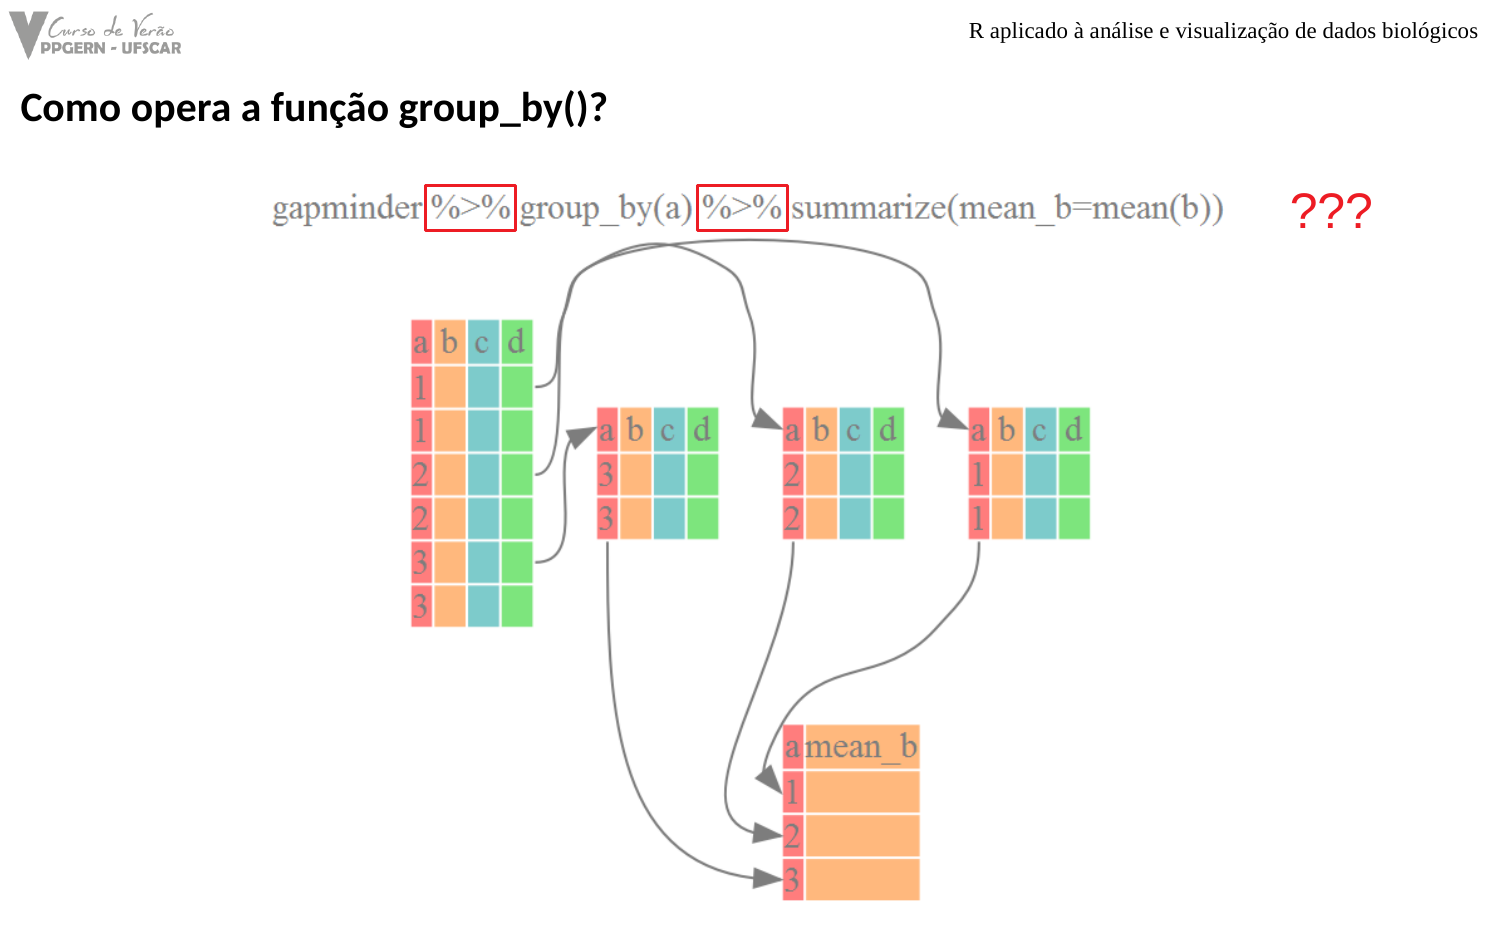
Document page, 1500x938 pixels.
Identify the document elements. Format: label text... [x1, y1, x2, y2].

picture [5, 7, 183, 64]
text_box ??? [1274, 170, 1425, 246]
text_box R aplicado à análise e visualização de dados biológicos [608, 8, 1494, 51]
picture [261, 171, 1238, 913]
text_box Como opera a função group_by()? [5, 72, 1500, 151]
